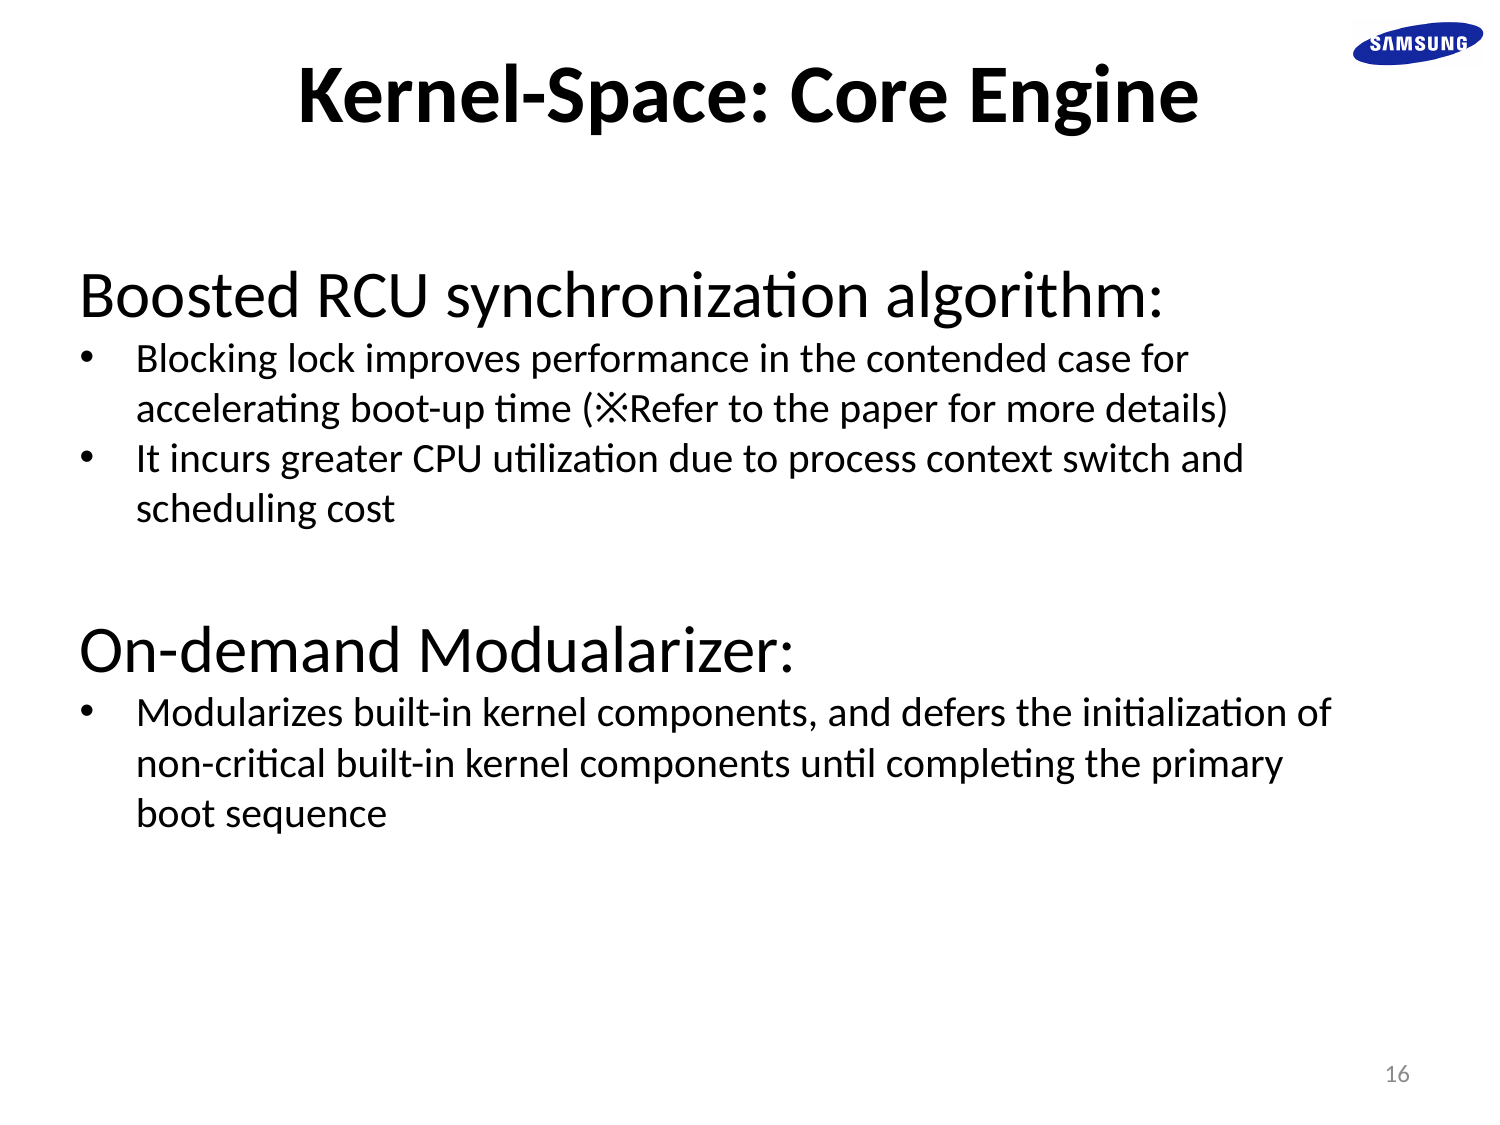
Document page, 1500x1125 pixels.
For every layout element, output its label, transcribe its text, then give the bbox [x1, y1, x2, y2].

slide_number 16 [1074, 1042, 1425, 1103]
text_box Kernel-Space: Core Engine [0, 0, 1500, 183]
text_box Boosted RCU synchronization algorithm: Blocking lock improves performance in the contended case for accelerating boot-up time (※Refer to the paper for more details) It incurs greater CPU utilization due to process context switch and scheduling cost [64, 243, 1388, 539]
text_box On-demand Modualarizer: Modularizes built-in kernel components, and defers the initialization of non-critical built-in kernel components until completing the primary boot sequence [64, 597, 1388, 843]
